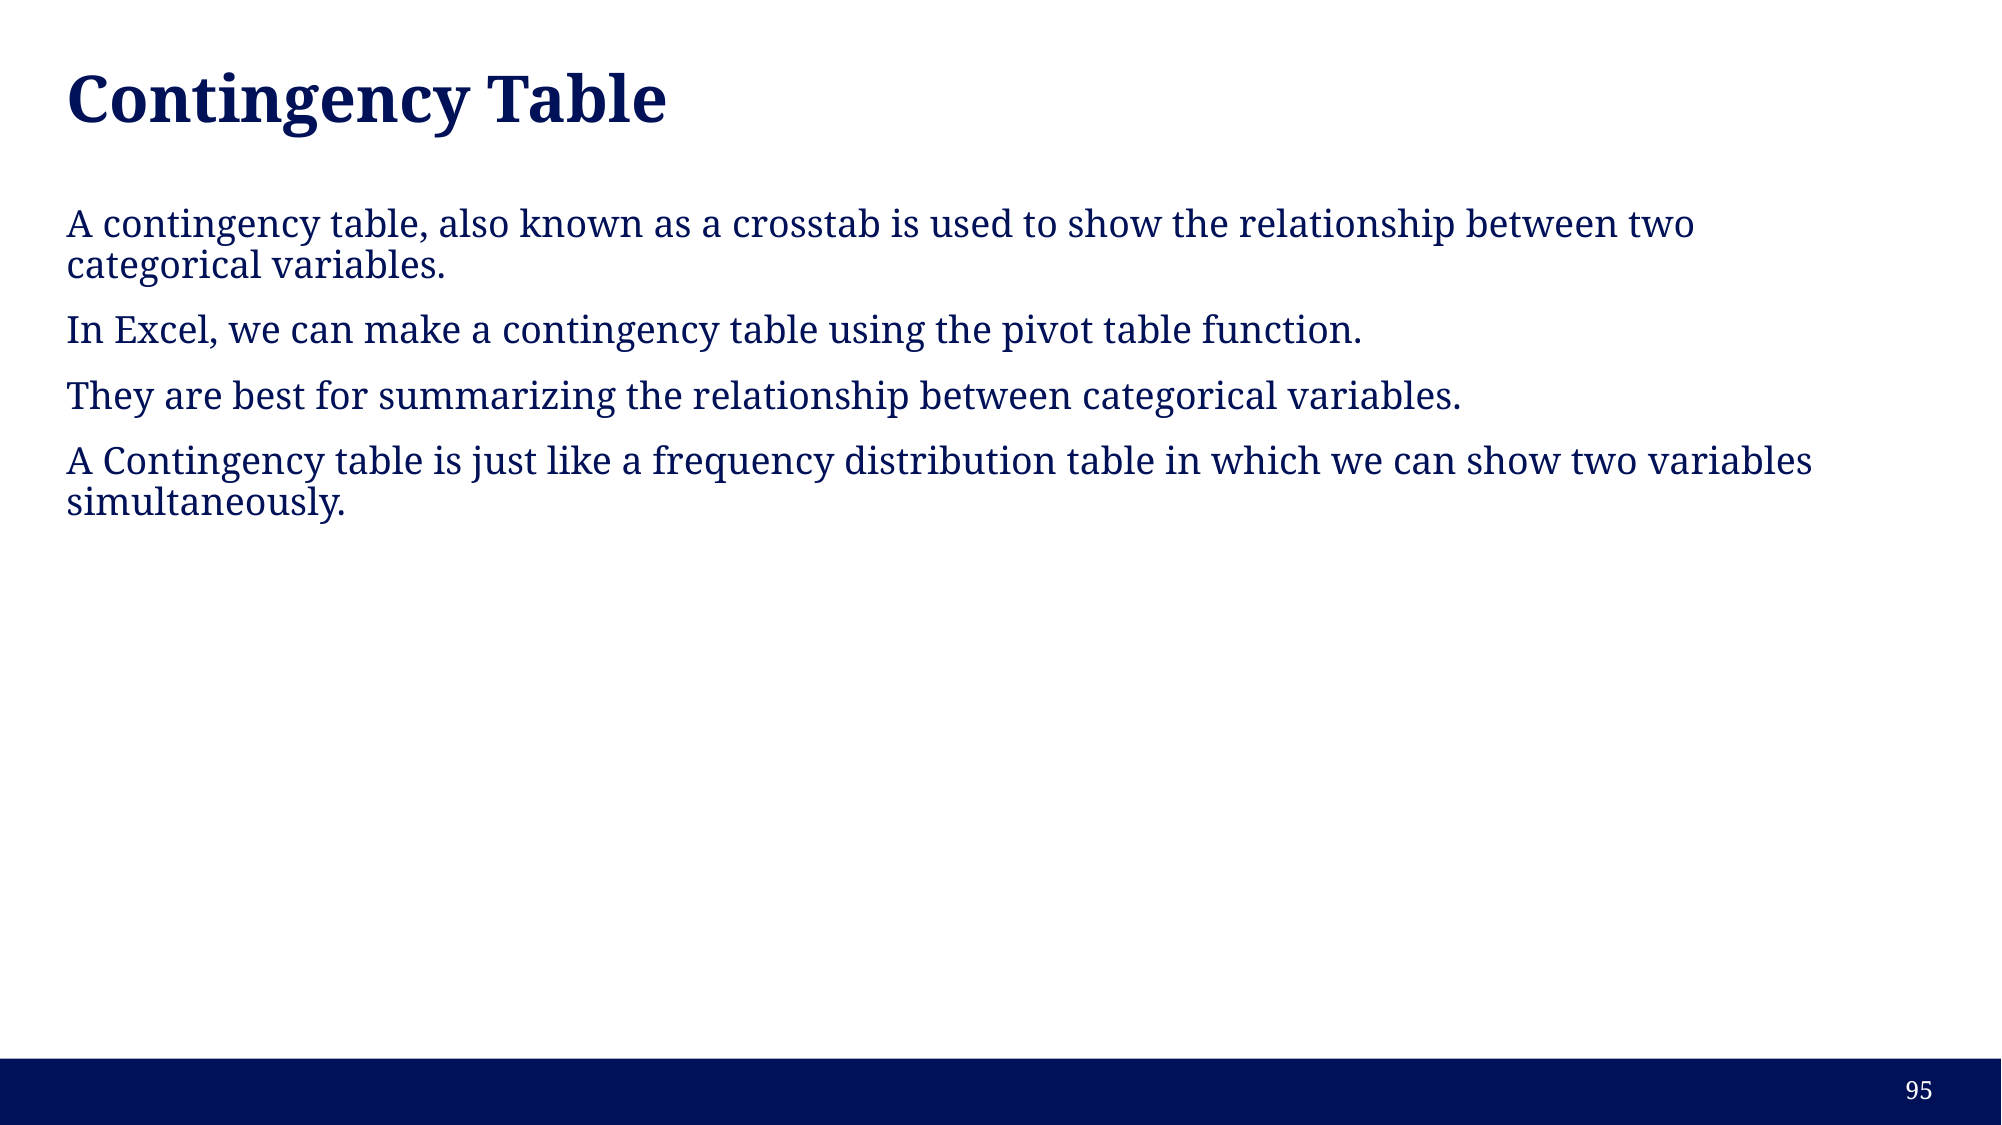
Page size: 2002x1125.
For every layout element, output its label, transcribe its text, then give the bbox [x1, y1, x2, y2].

title Contingency Table [66, 66, 1935, 138]
list A contingency table, also known as a crosstab is used to show the relationship between two categorical variables. In Excel, we can make a contingency table using the pivot table function. They are best for summarizing the relationship between categorical variables. A Contingency table is just like a frequency distribution table in which we can show two variables simultaneously. [66, 205, 1875, 1035]
slide_number 95 [1498, 1061, 1949, 1122]
